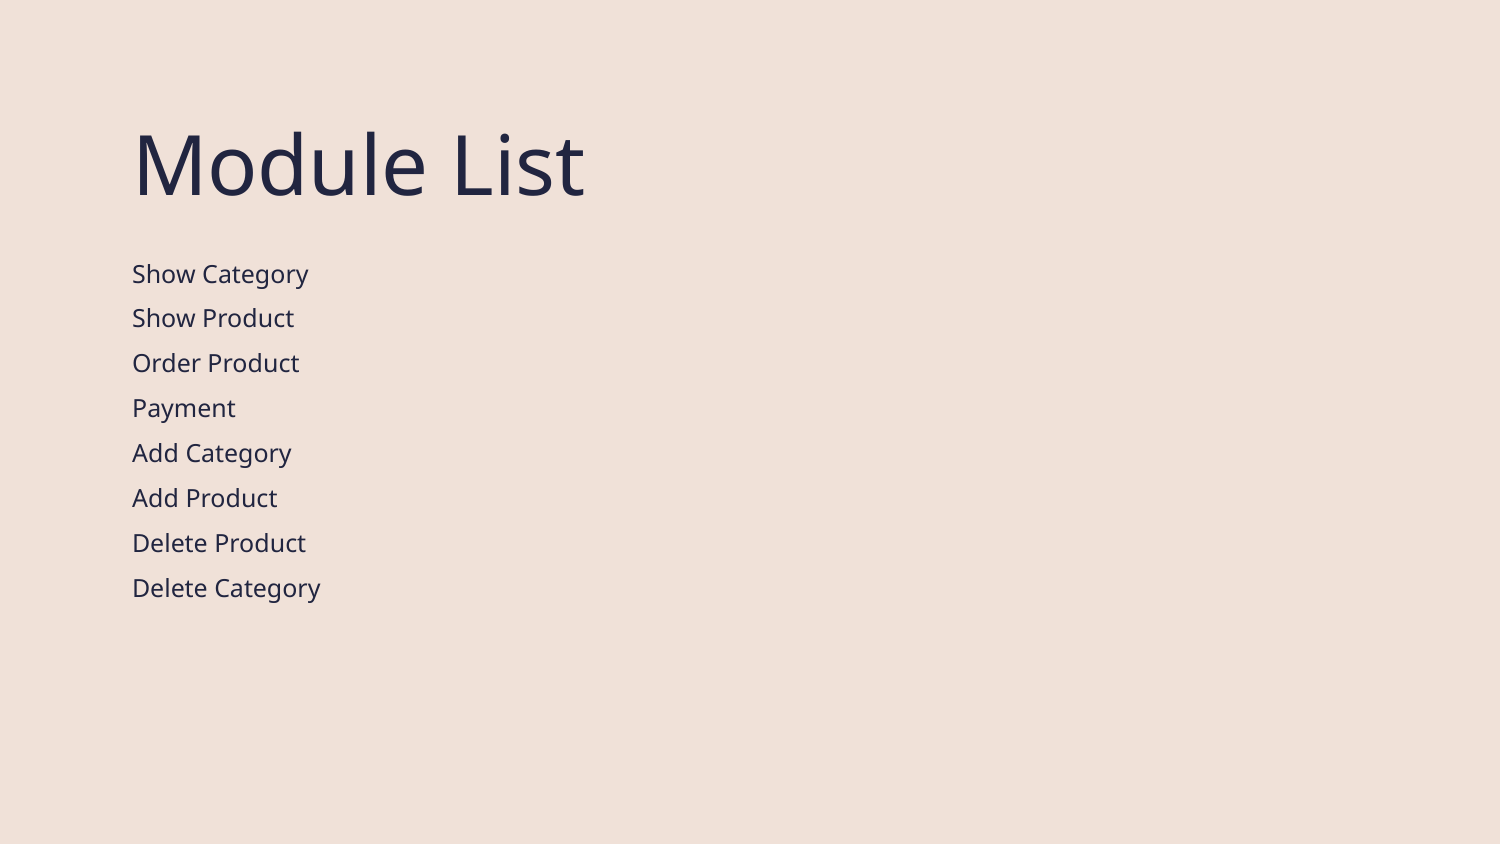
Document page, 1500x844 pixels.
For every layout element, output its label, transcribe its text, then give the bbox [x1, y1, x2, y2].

title Module List [116, 100, 773, 228]
subtitle Show Category Show Product Order Product Payment Add Category Add Product Delete Product Delete Category [116, 228, 699, 680]
